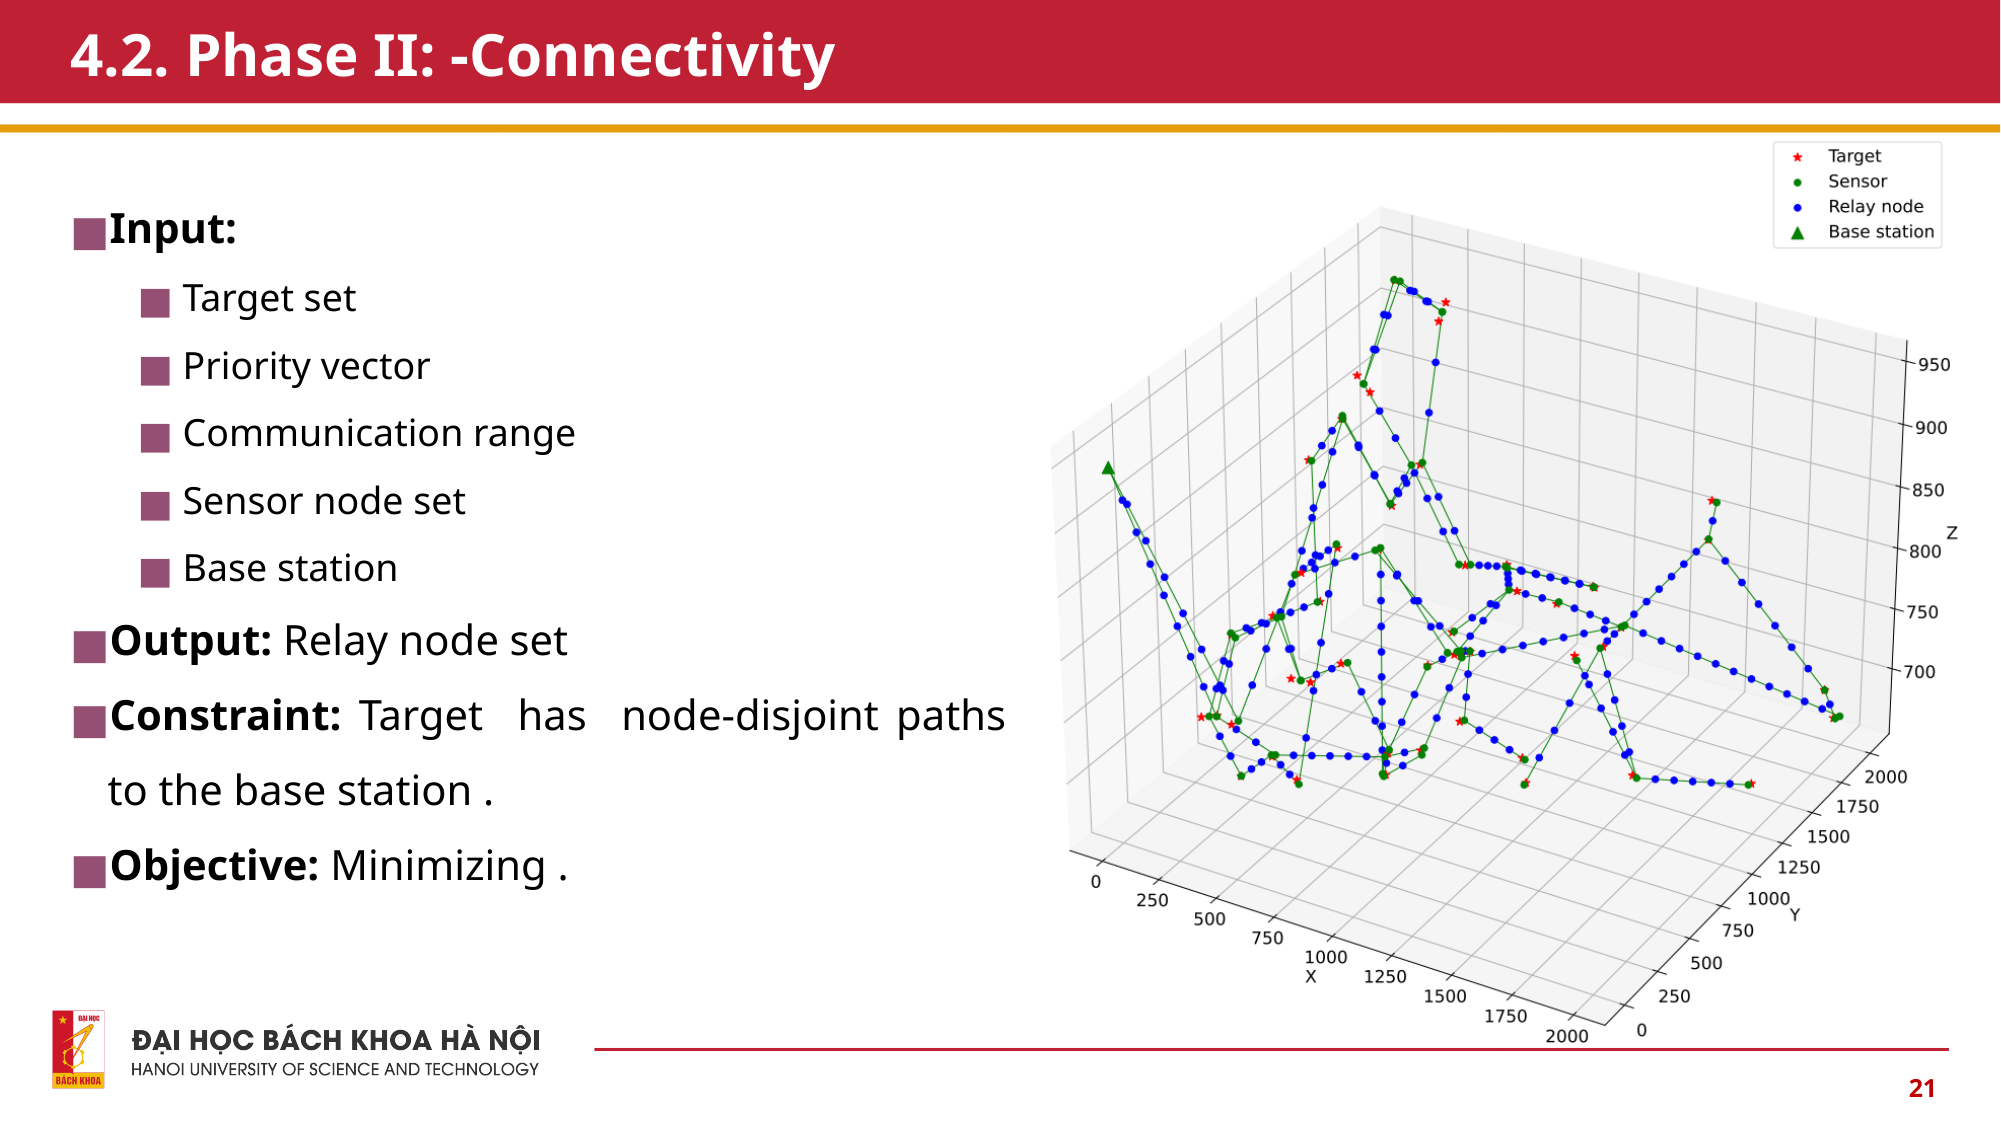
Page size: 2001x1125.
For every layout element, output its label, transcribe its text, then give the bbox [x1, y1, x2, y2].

picture [0, 0, 2001, 1125]
slide_number 21 [1502, 1065, 1953, 1125]
